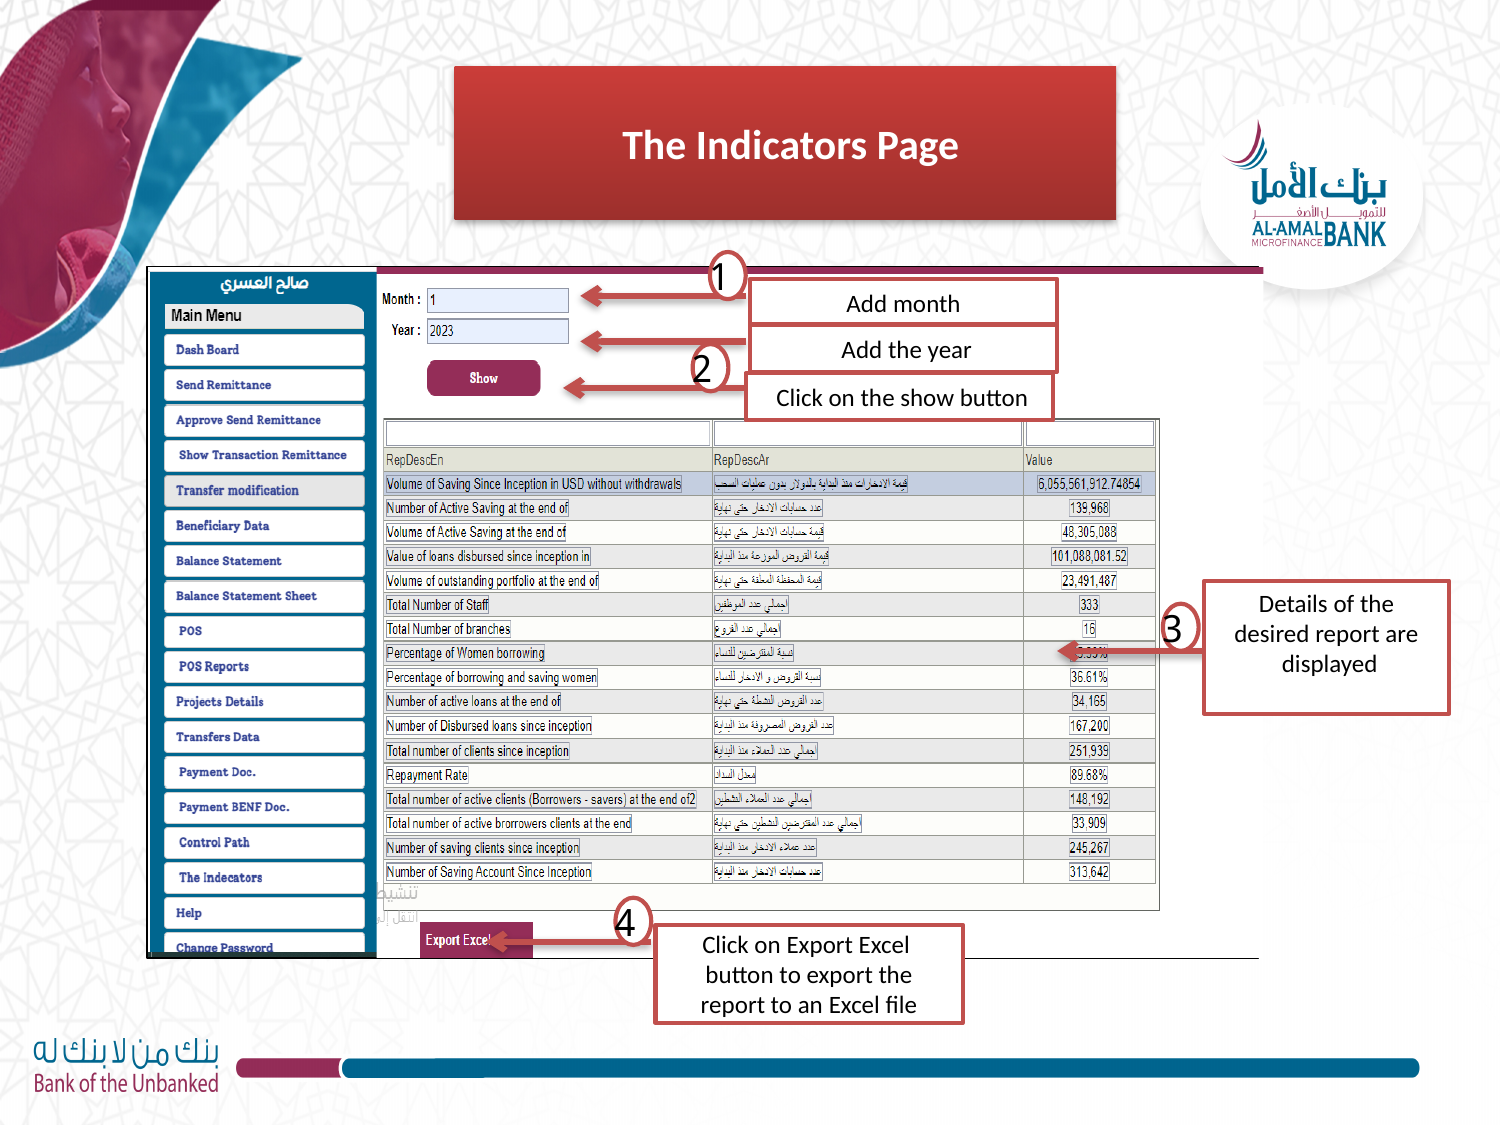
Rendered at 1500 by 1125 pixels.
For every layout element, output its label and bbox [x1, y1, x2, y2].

picture [0, 0, 1500, 1125]
text_box [147, 66, 1450, 1024]
